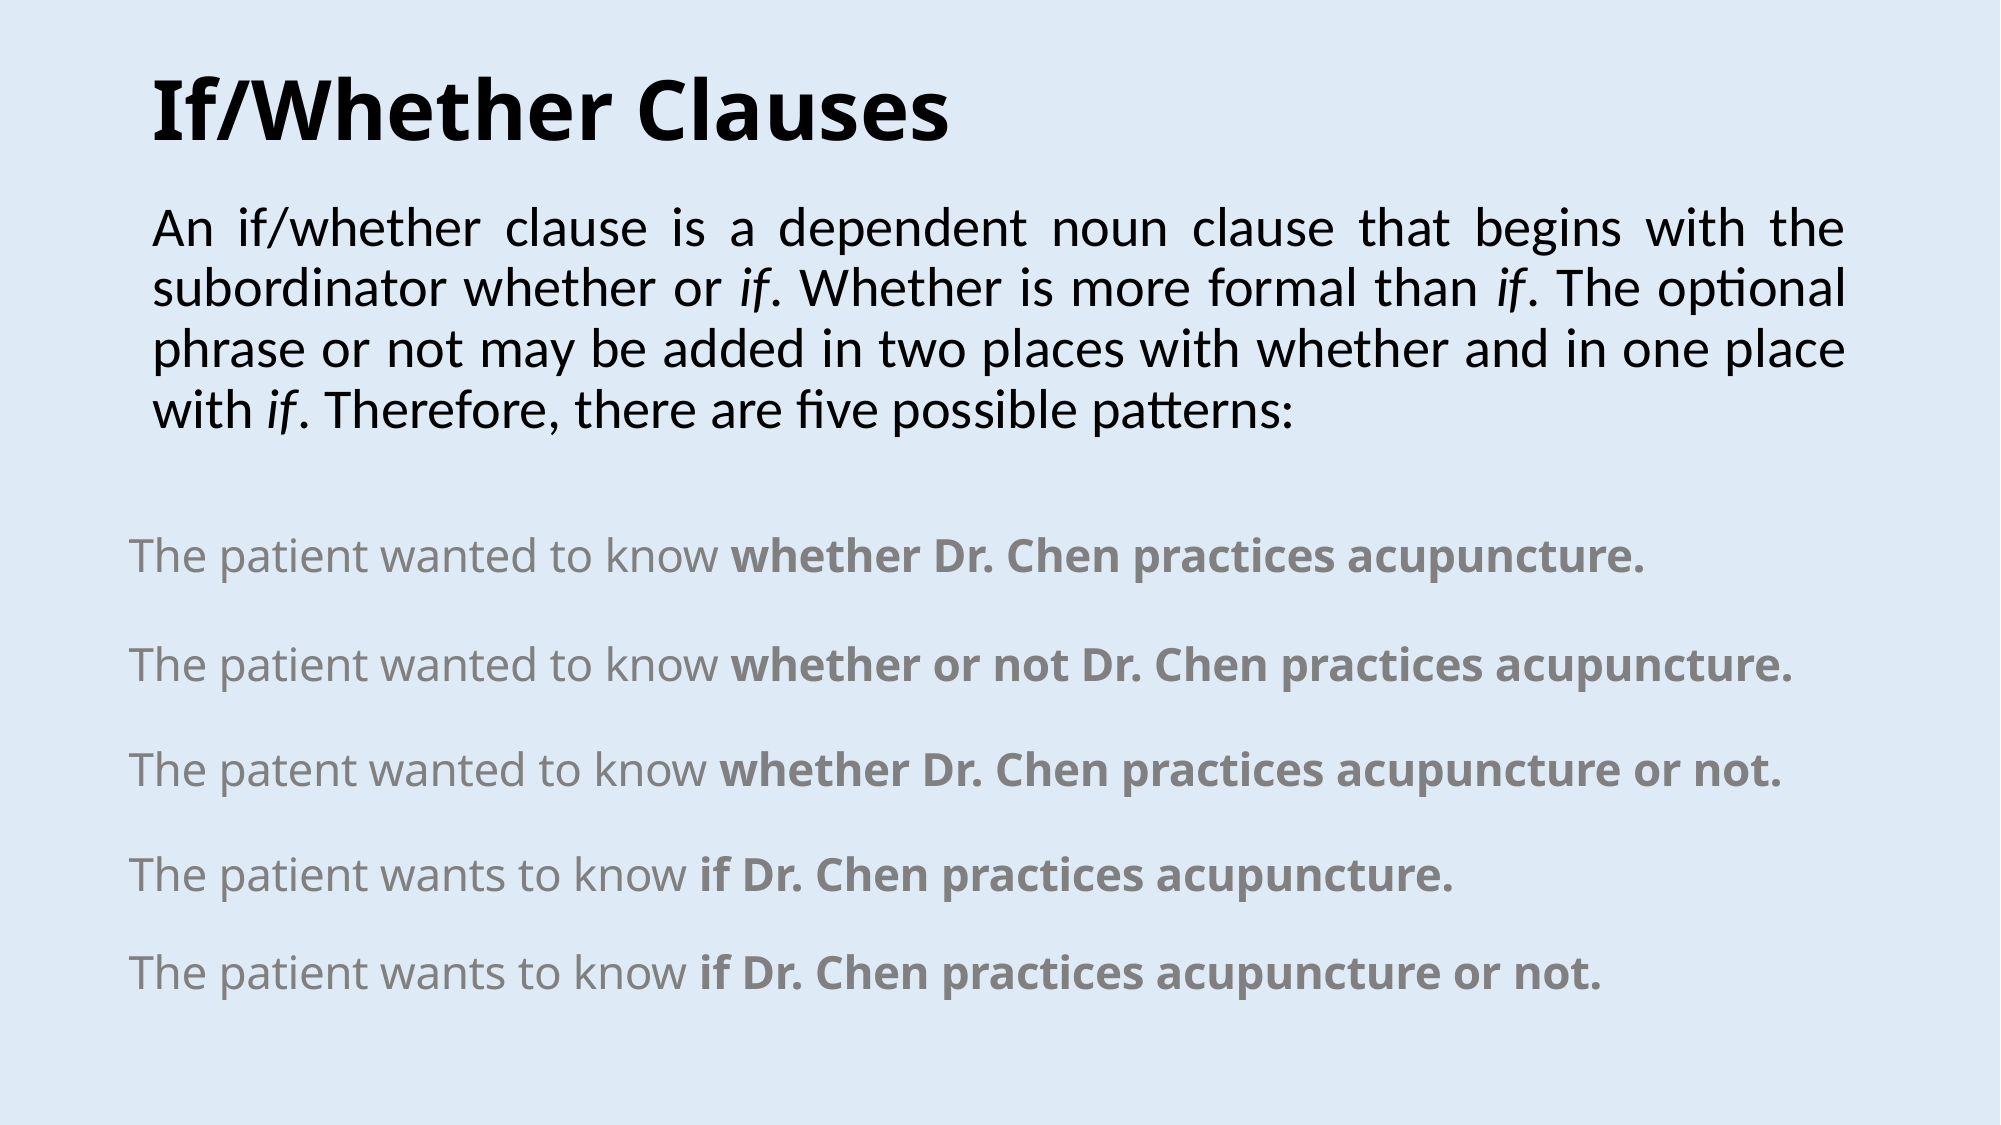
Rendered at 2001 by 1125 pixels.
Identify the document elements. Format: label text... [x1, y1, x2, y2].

text_box The patient wants to know if Dr. Chen practices acupuncture or not. [113, 936, 1973, 1007]
text_box The patient wanted to know whether or not Dr. Chen practices acupuncture. [113, 628, 1973, 699]
list An if/whether clause is a dependent noun clause that begins with the subordinator whether or if. Whether is more formal than if. The optional phrase or not may be added in two places with whether and in one place with if. Therefore, there are five possible patterns: [137, 189, 1863, 518]
text_box The patient wanted to know whether Dr. Chen practices acupuncture. [113, 518, 1973, 589]
text_box The patent wanted to know whether Dr. Chen practices acupuncture or not. [113, 733, 1973, 804]
title If/Whether Clauses [137, 55, 1863, 172]
text_box The patient wants to know if Dr. Chen practices acupuncture. [113, 838, 1973, 909]
